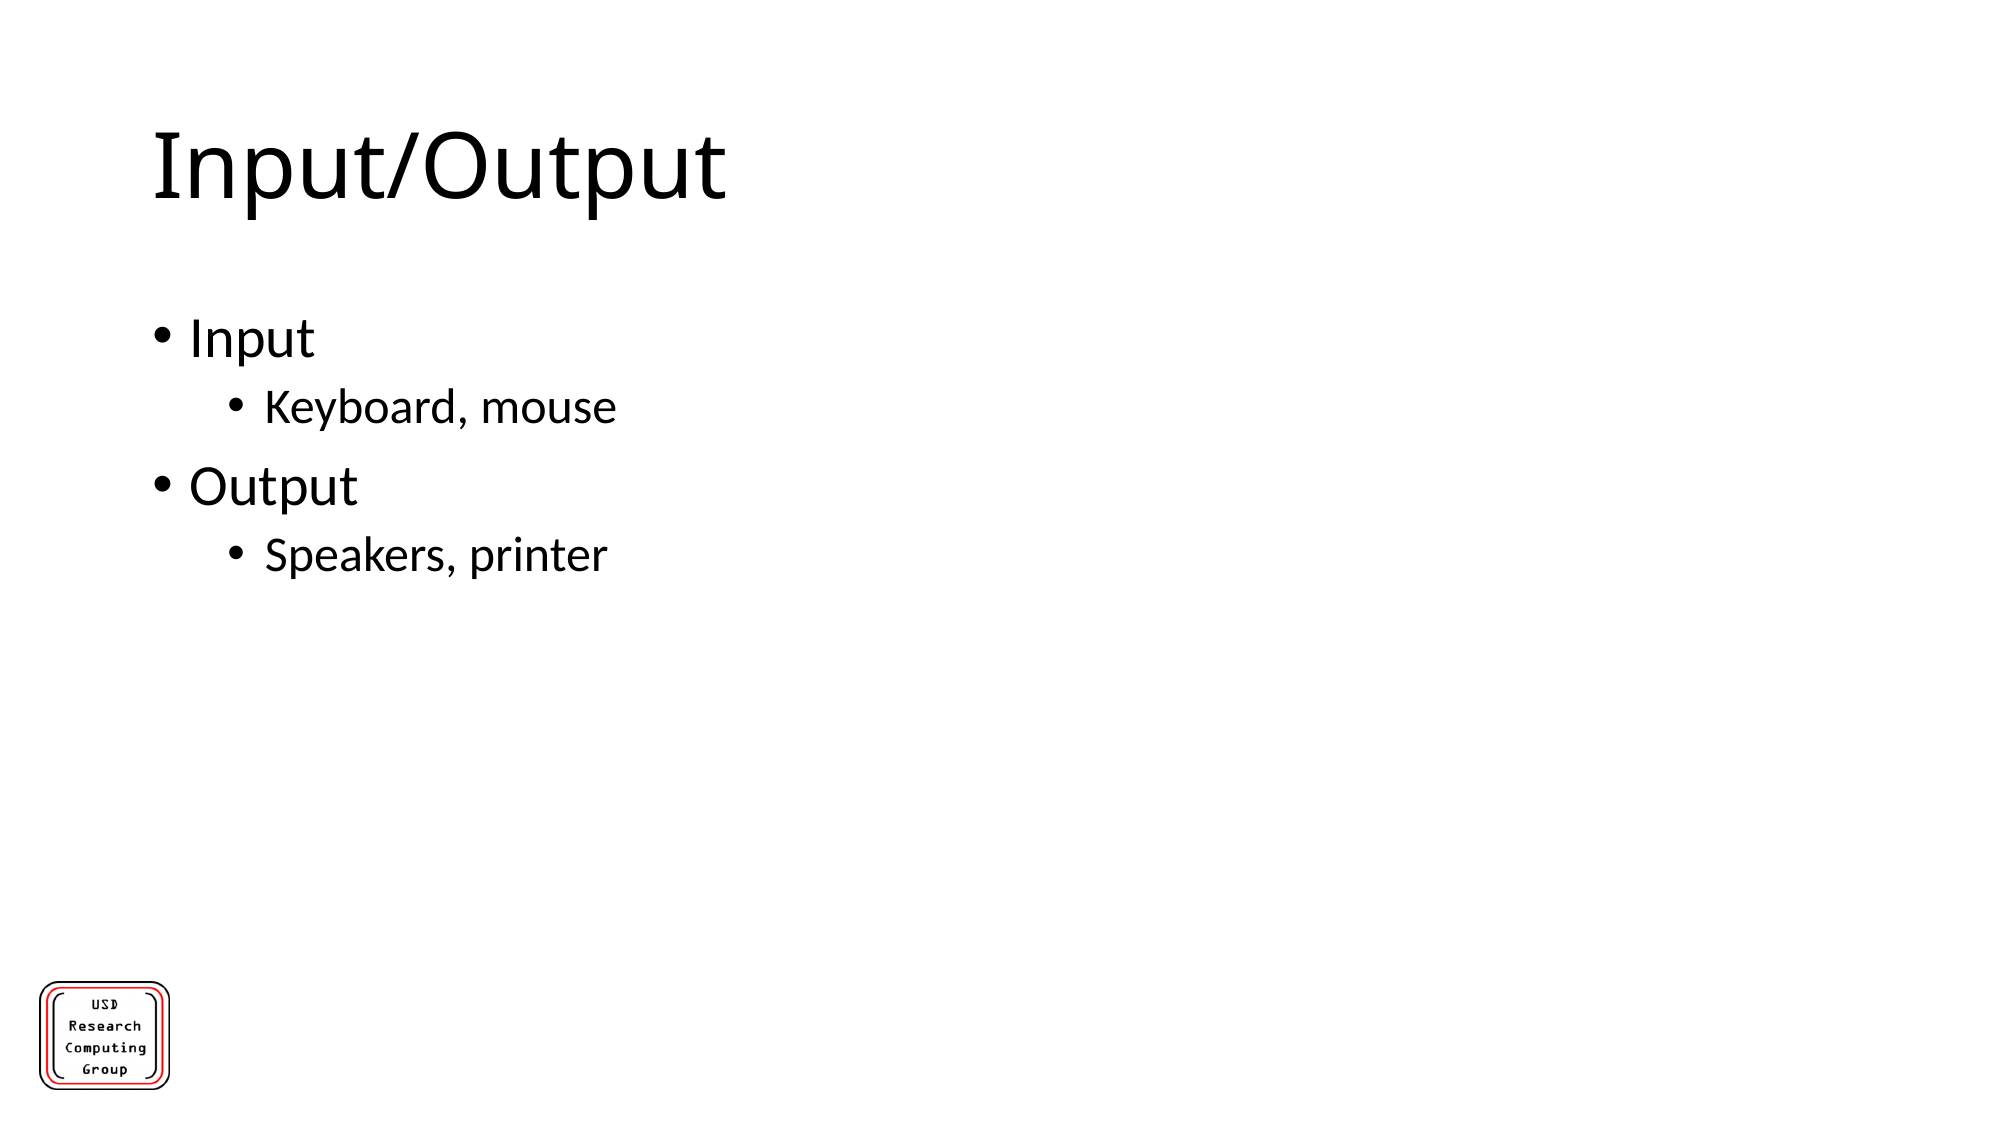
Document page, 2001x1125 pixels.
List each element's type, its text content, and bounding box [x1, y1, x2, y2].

picture [39, 981, 170, 1090]
list Input Keyboard, mouse Output Speakers, printer [137, 299, 1863, 1014]
title Input/Output [137, 59, 1863, 278]
